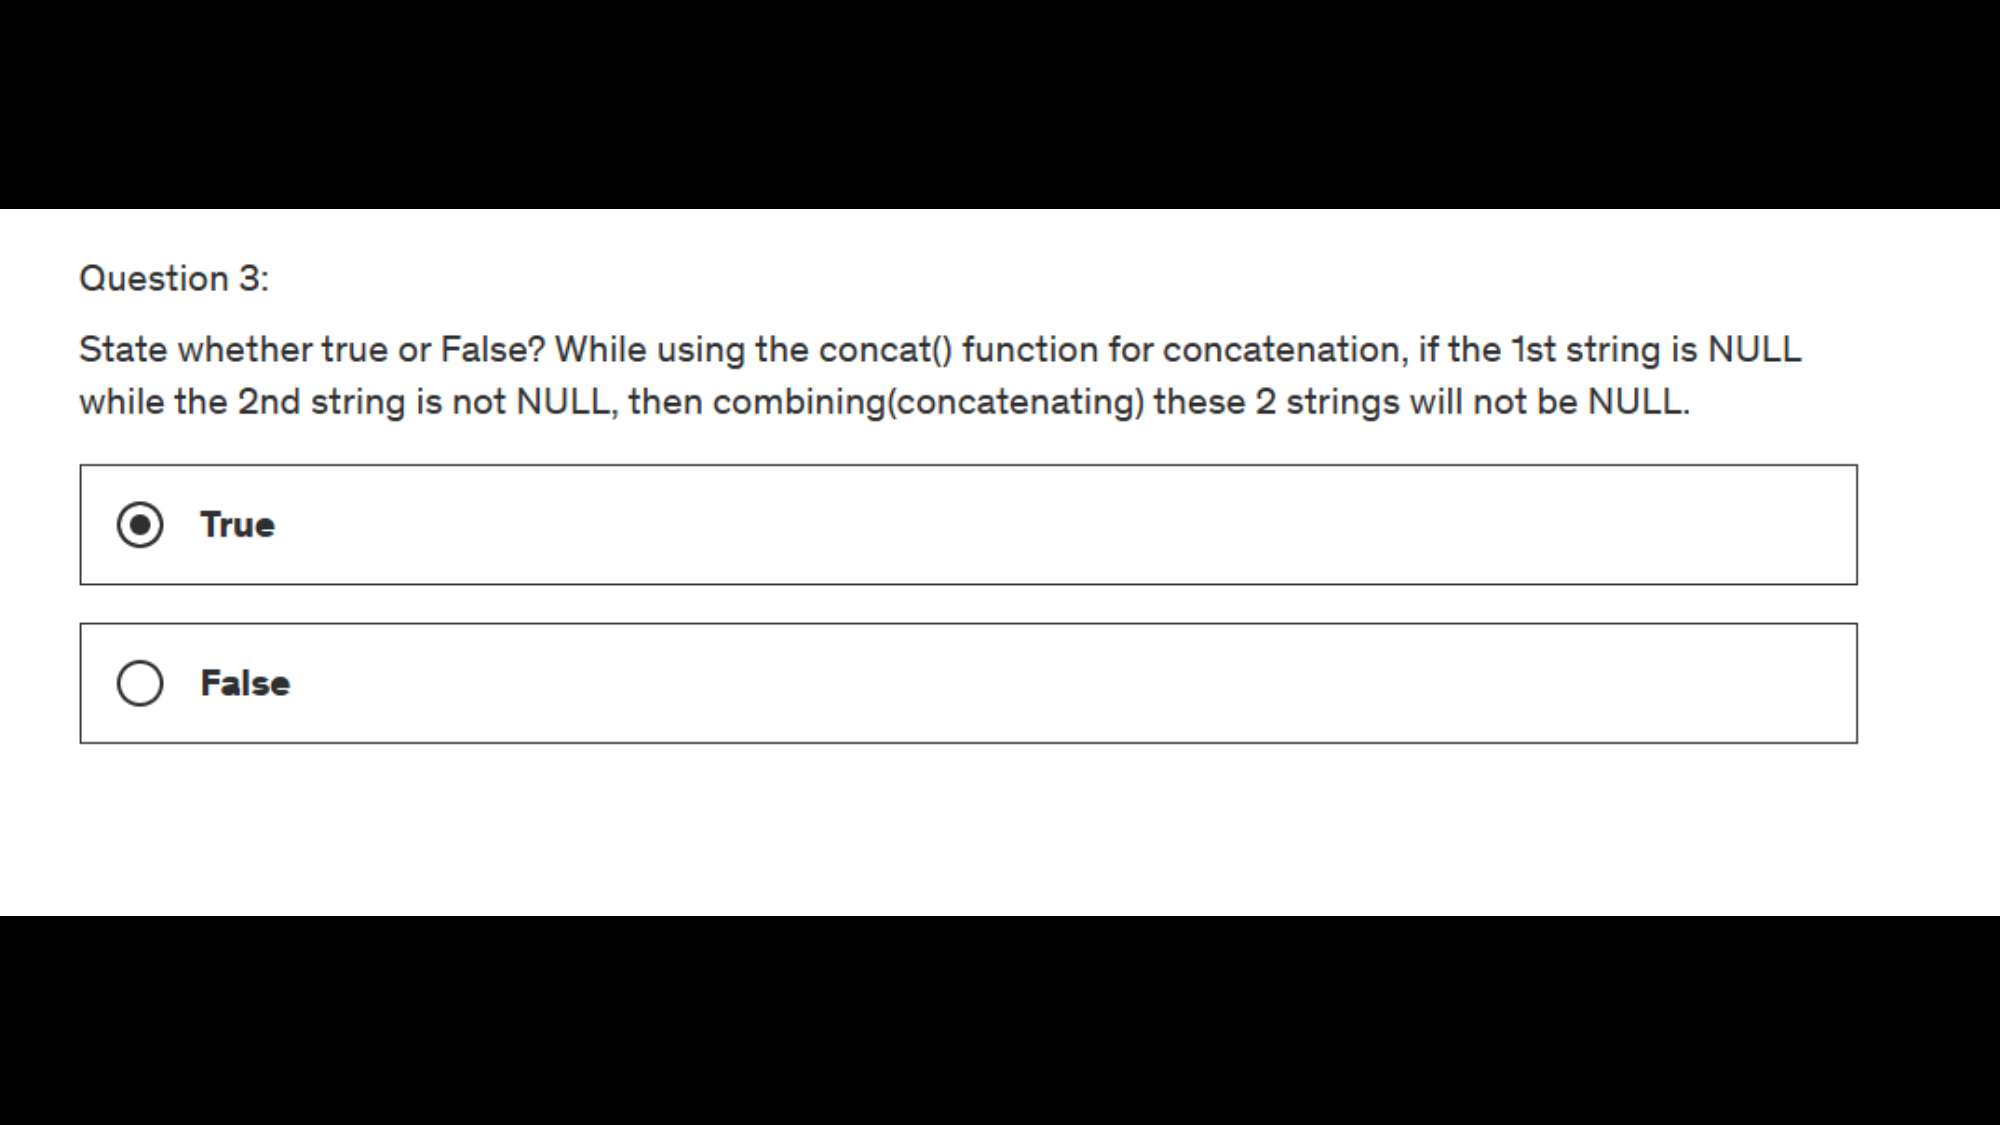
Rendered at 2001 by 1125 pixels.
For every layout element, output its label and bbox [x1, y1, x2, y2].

picture [0, 209, 2000, 916]
